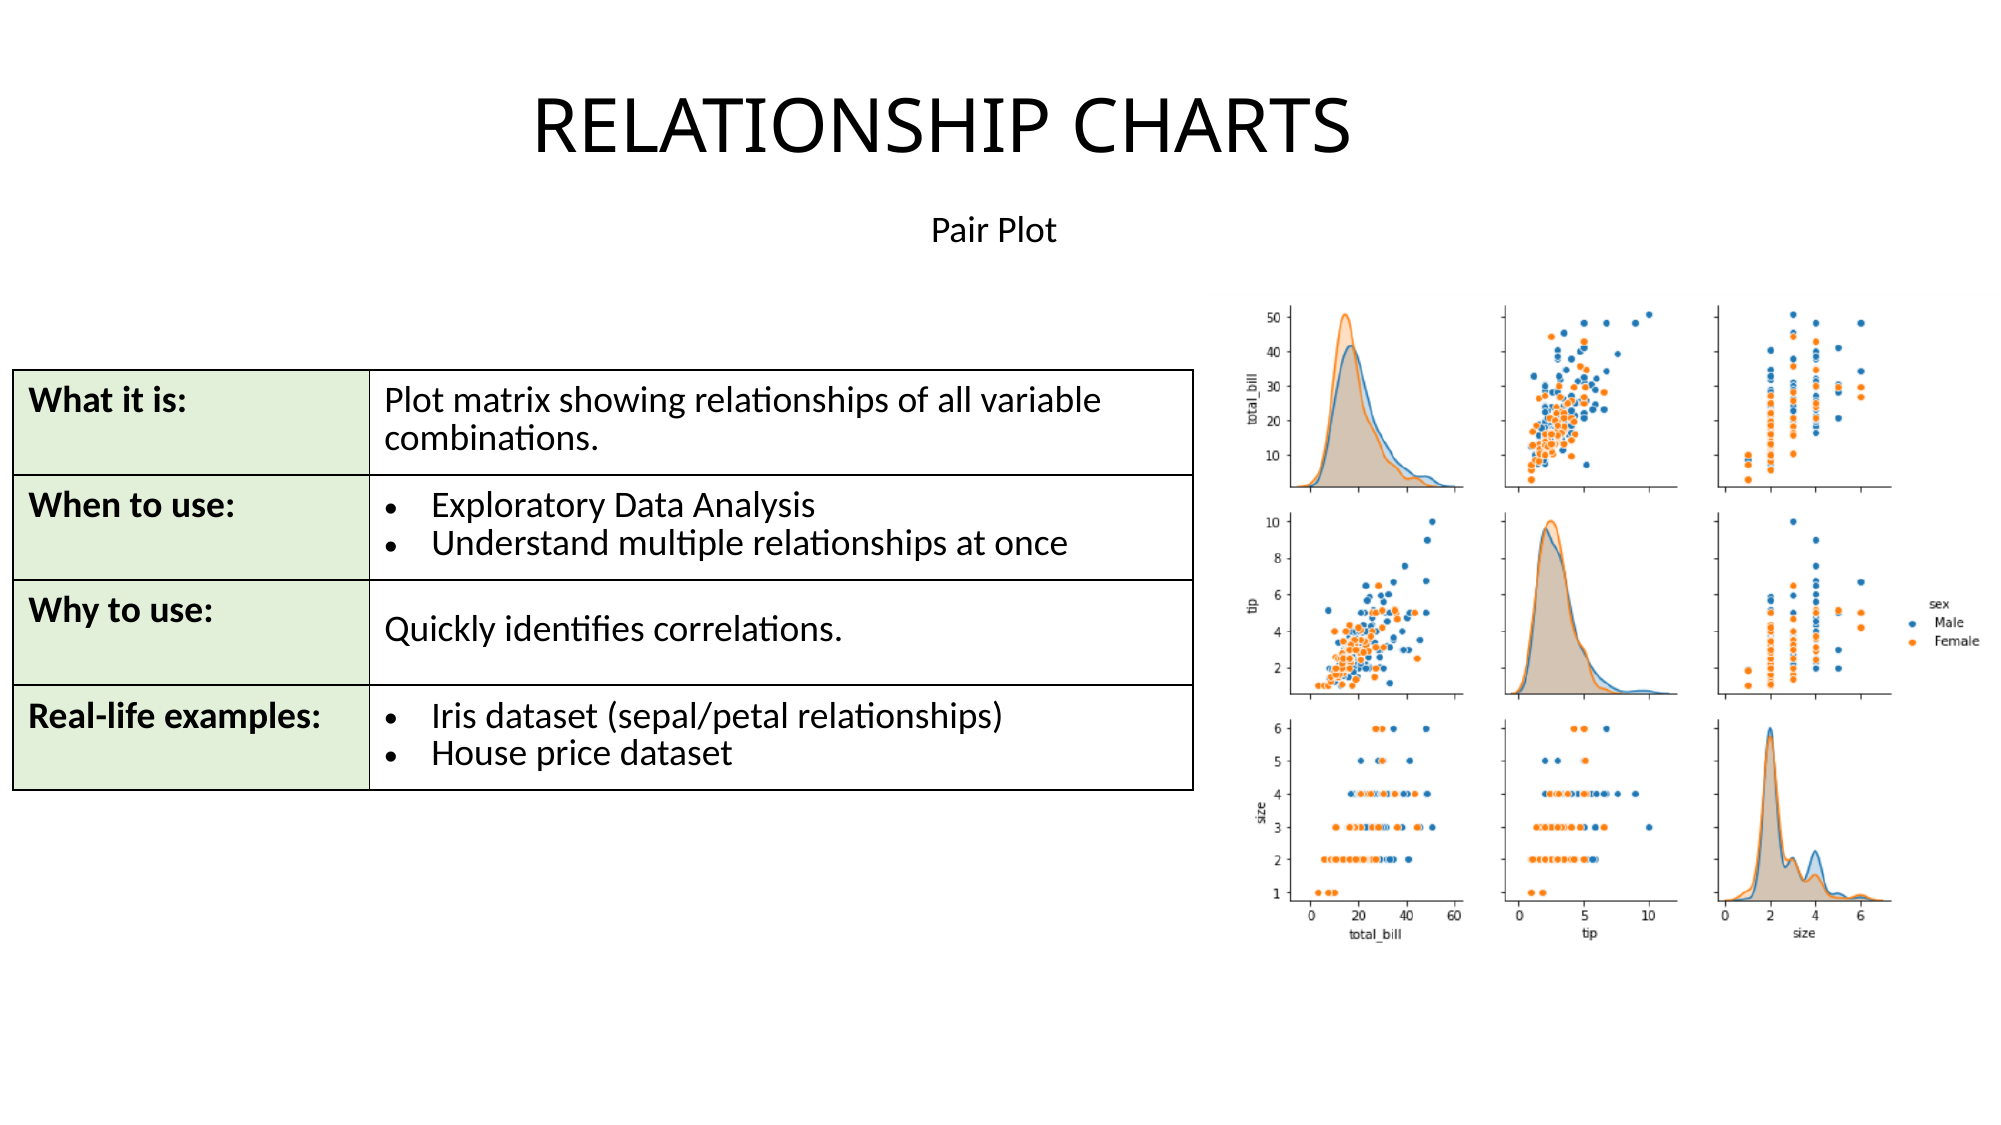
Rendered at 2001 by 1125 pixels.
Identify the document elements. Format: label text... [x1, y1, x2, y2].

table_header What it is: [14, 371, 369, 474]
picture [1207, 294, 2000, 943]
table_cell Quickly identifies correlations. [370, 581, 1192, 684]
table_cell Why to use: [14, 581, 369, 684]
text_box Pair Plot [916, 197, 1084, 258]
table_cell Exploratory Data Analysis Understand multiple relationships at once [370, 476, 1192, 579]
text_box RELATIONSHIP CHARTS [517, 70, 1545, 176]
table_header Plot matrix showing relationships of all variable combinations. [370, 371, 1192, 474]
table_cell When to use: [14, 476, 369, 579]
table_cell Iris dataset (sepal/petal relationships) House price dataset [370, 686, 1192, 789]
table_cell Real-life examples: [14, 686, 369, 789]
